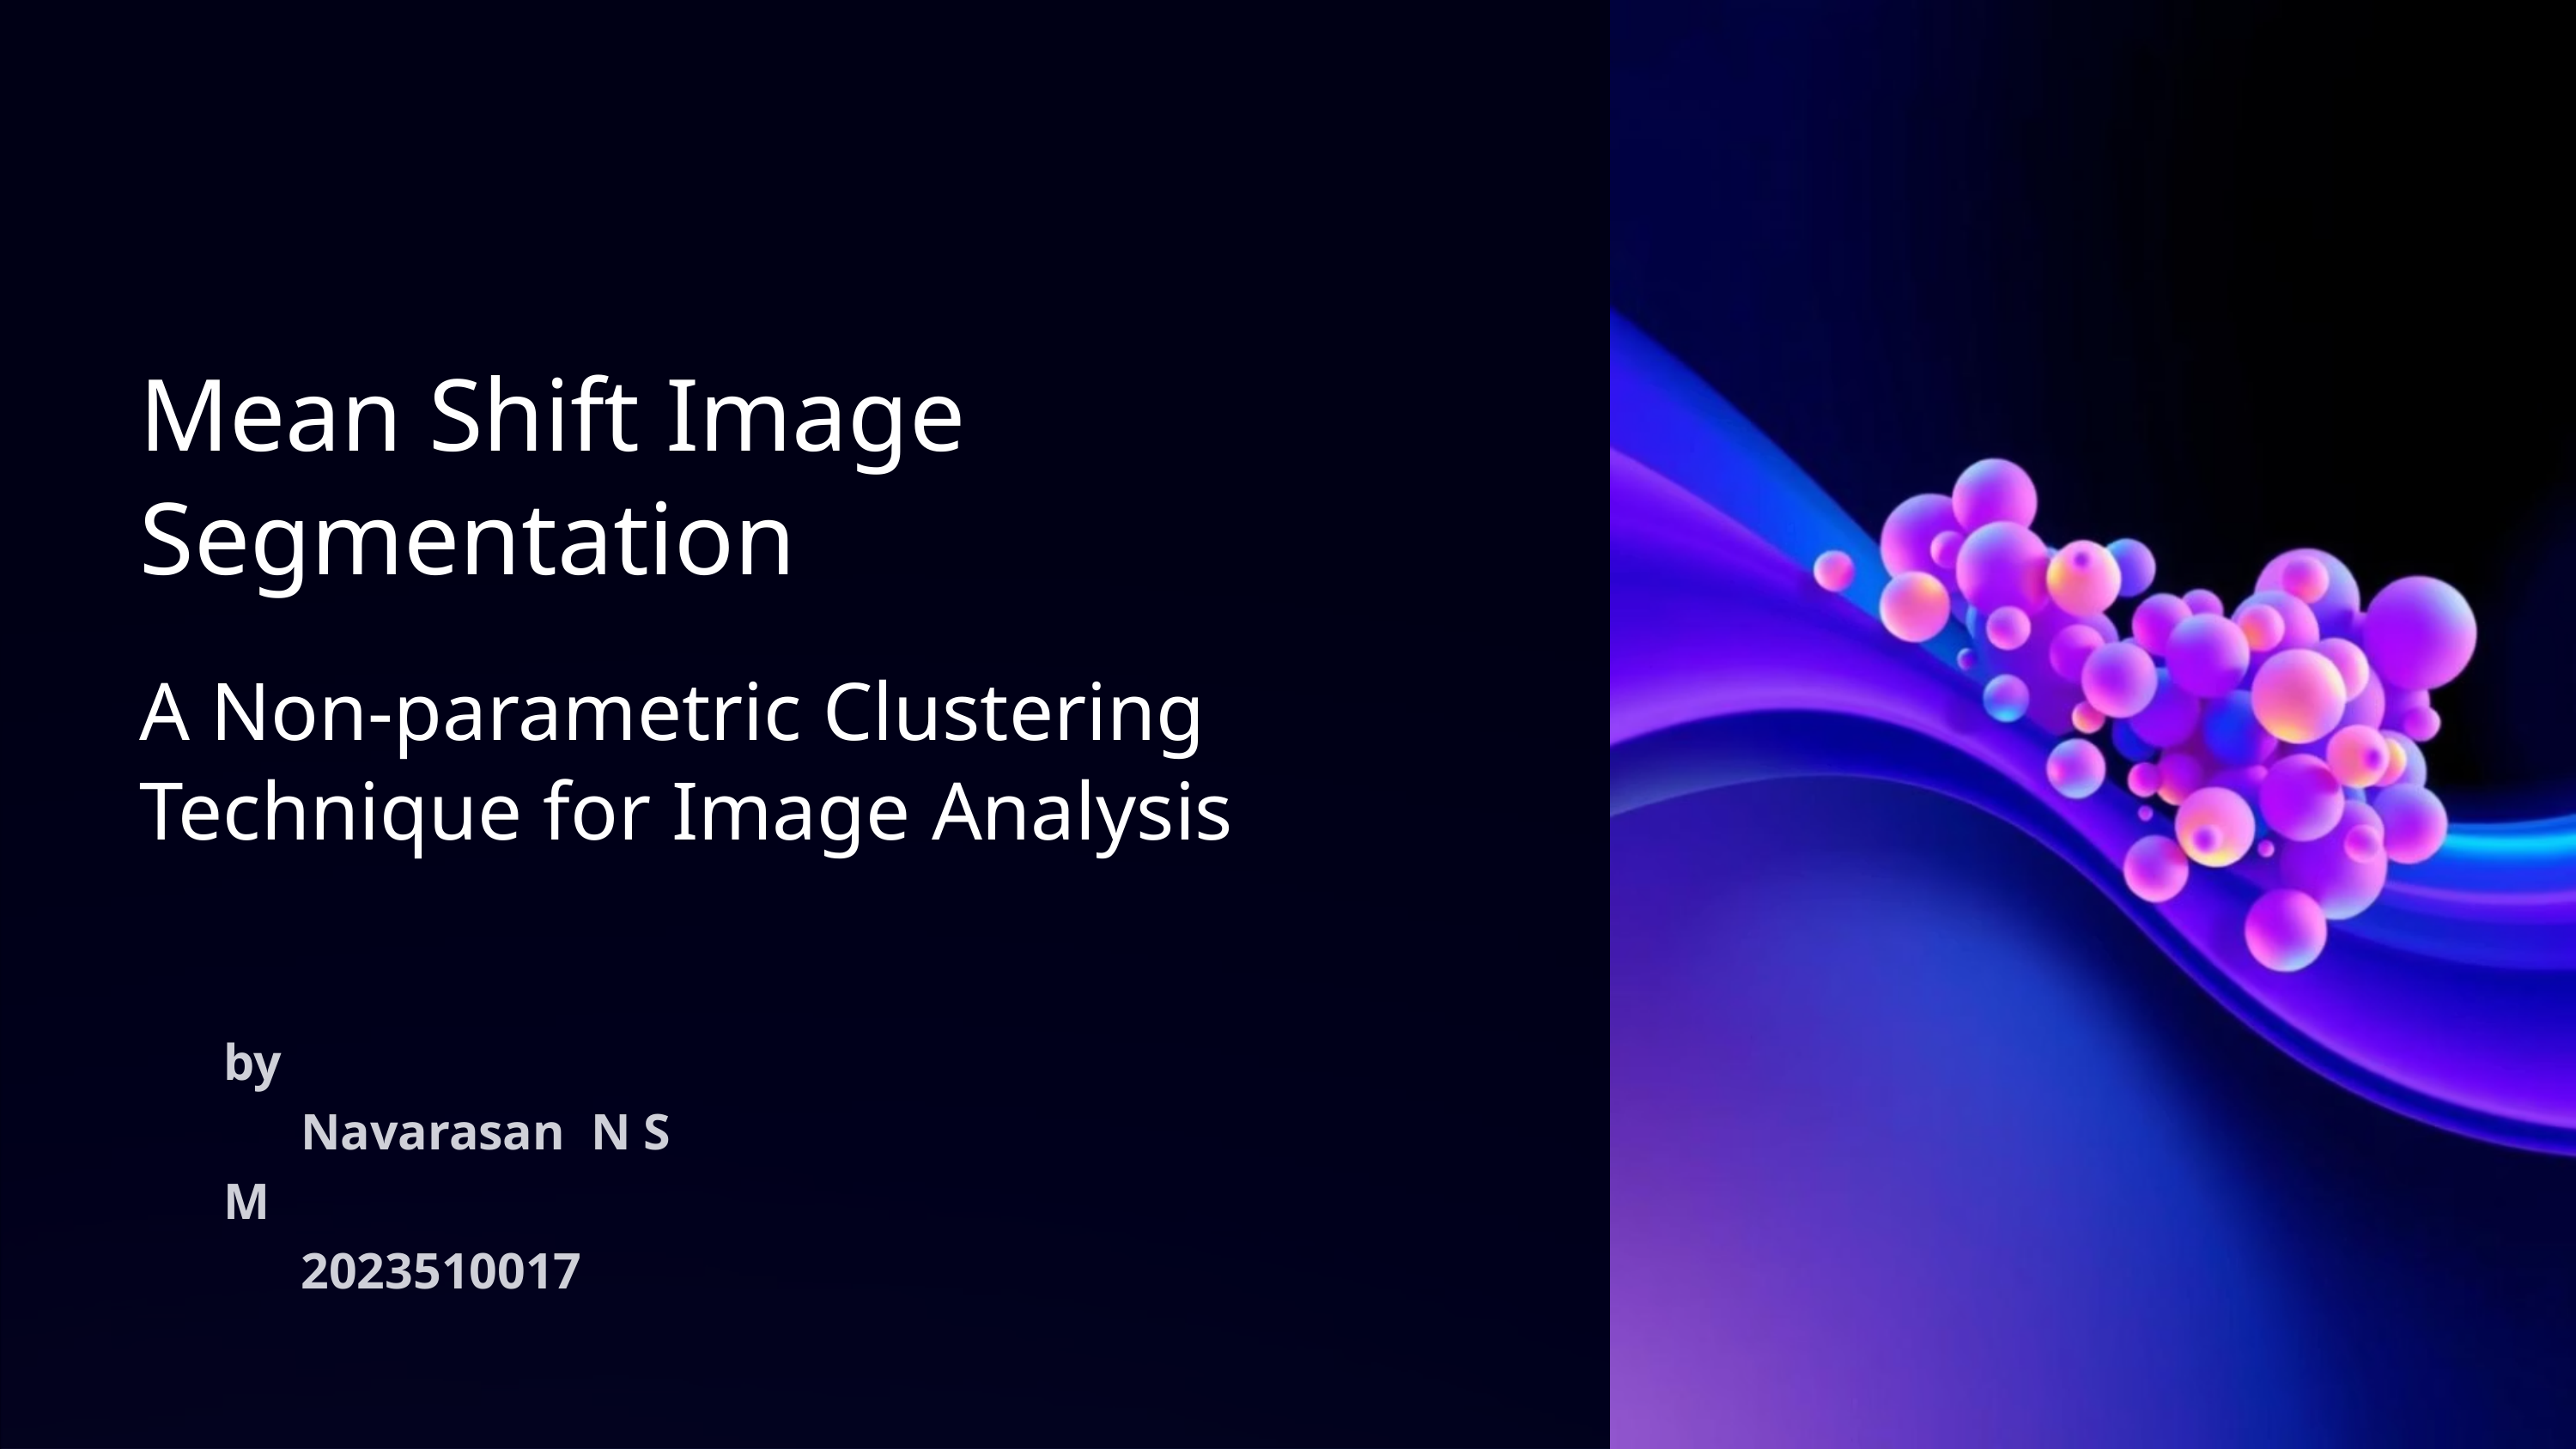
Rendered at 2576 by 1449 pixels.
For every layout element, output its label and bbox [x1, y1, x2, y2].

text_box [139, 350, 1471, 601]
text_box [223, 1028, 726, 1308]
text_box [139, 659, 1471, 860]
text_box [0, 0, 2576, 1449]
